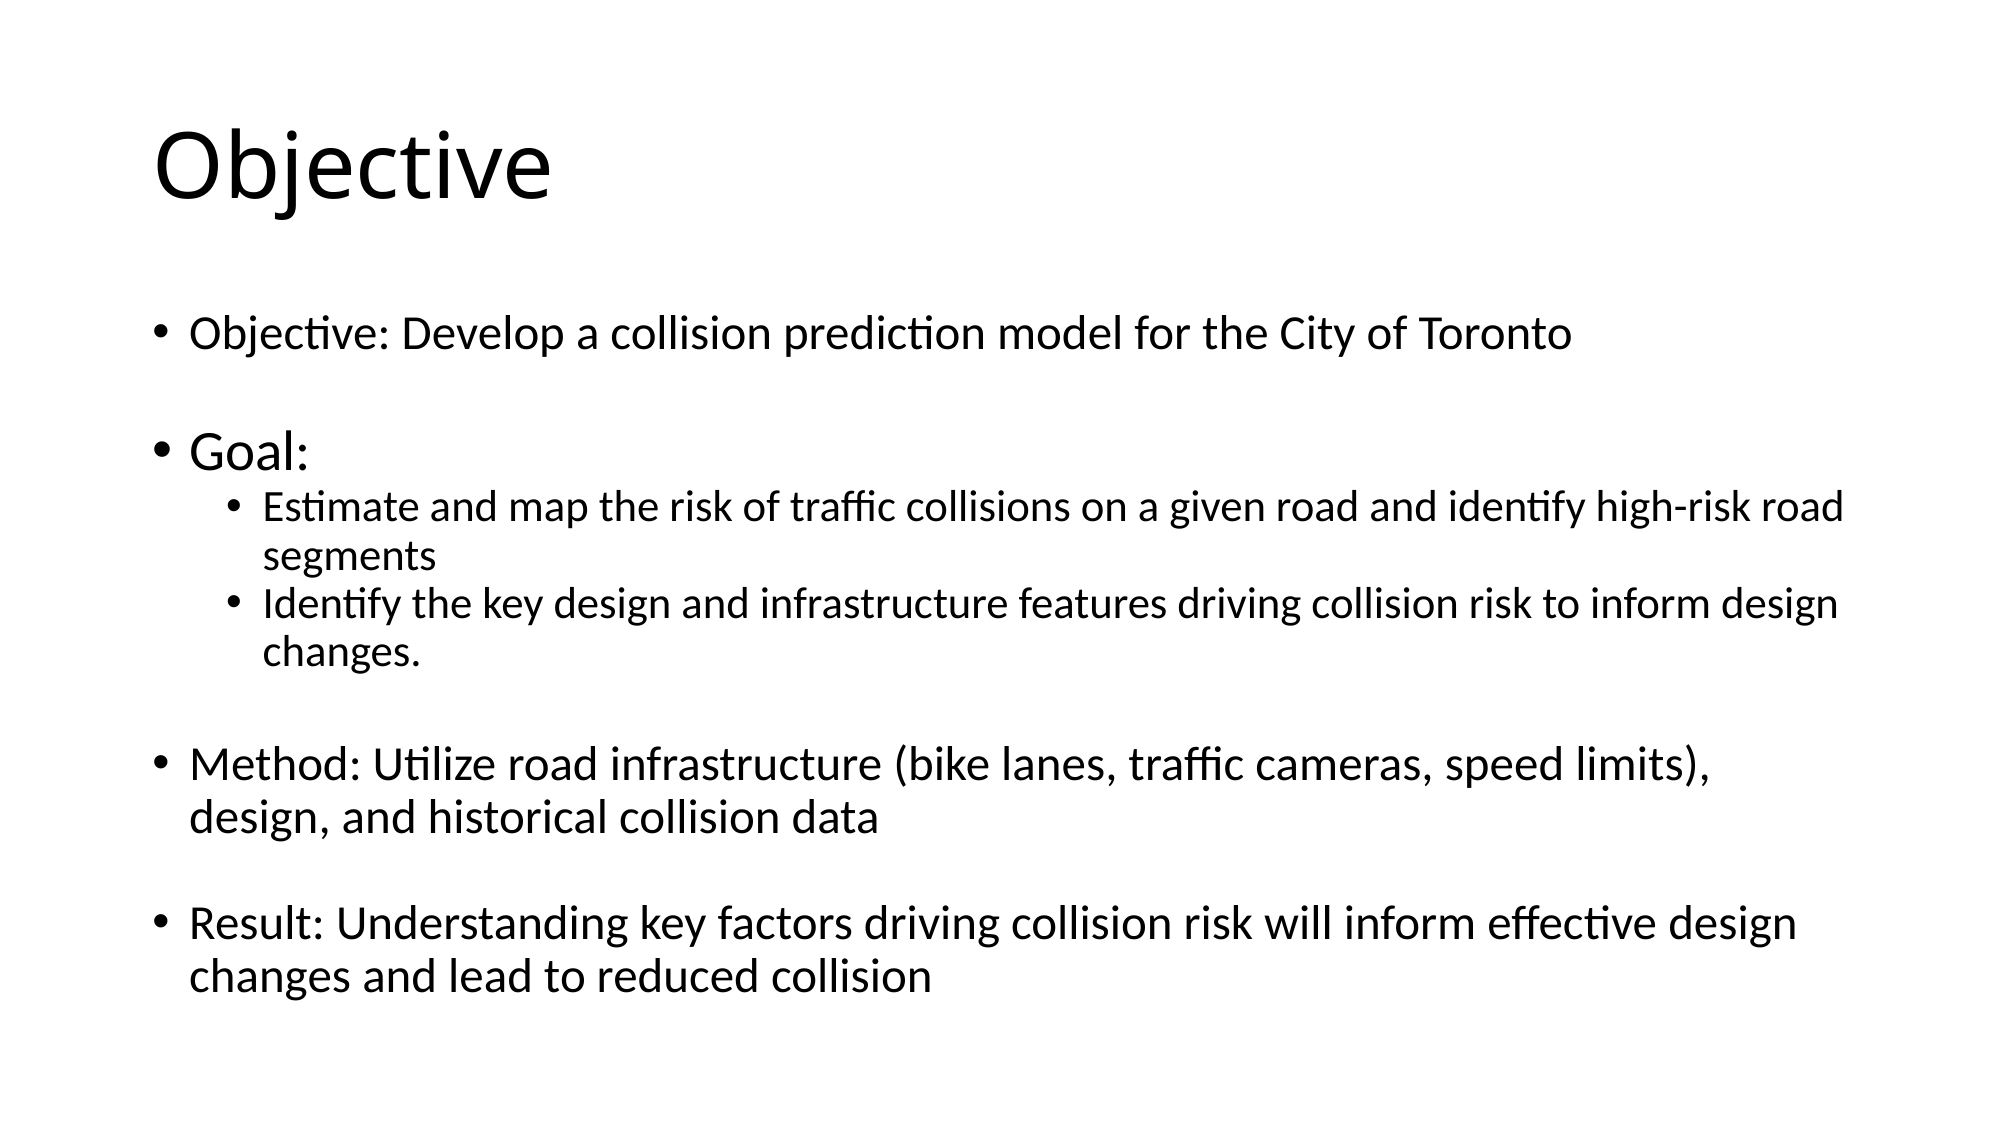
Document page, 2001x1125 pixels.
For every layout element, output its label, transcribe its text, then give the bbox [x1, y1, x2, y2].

list Objective: Develop a collision prediction model for the City of Toronto Goal: Estimate and map the risk of traffic collisions on a given road and identify high-risk road segments Identify the key design and infrastructure features driving collision risk to inform design changes. Method: Utilize road infrastructure (bike lanes, traffic cameras, speed limits), design, and historical collision data Result: Understanding key factors driving collision risk will inform effective design changes and lead to reduced collision [137, 299, 1863, 1014]
title Objective [137, 59, 1863, 278]
